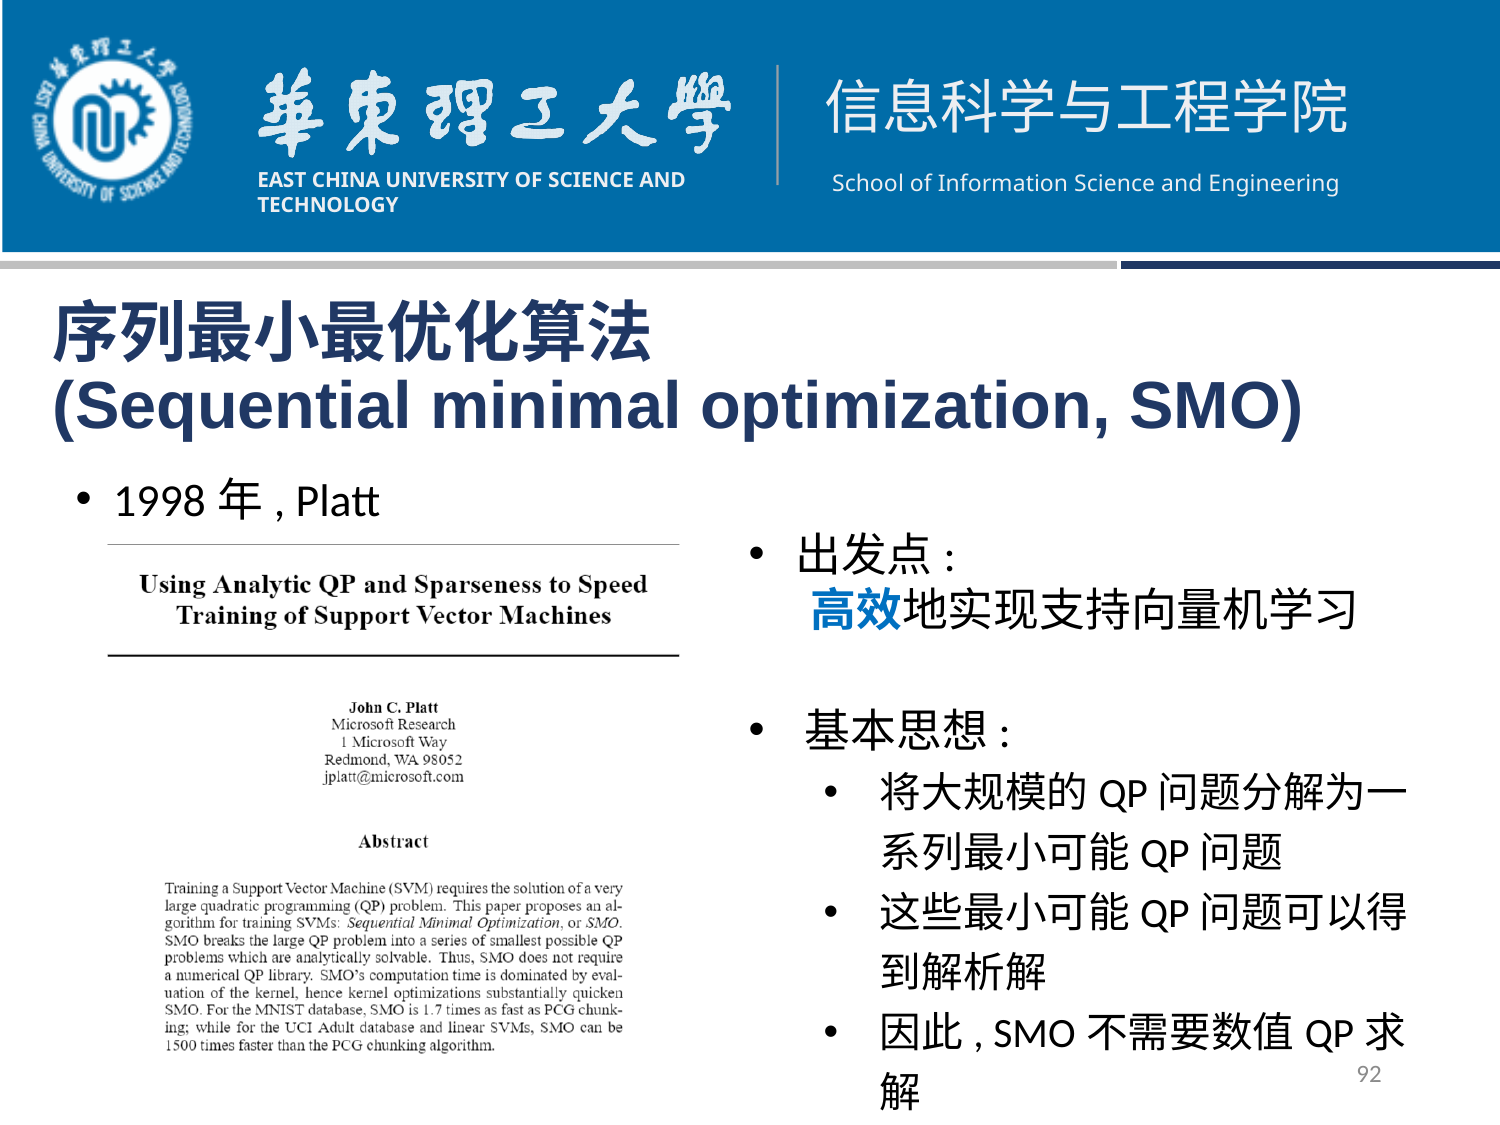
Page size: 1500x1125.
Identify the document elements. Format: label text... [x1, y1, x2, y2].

text_box 序列最小最优化算法 (Sequential minimal optimization, SMO) [41, 269, 1423, 473]
picture [92, 544, 702, 1058]
text_box 出发点: 高效地实现支持向量机学习 基本思想: 将大规模的QP问题分解为一系列最小可能QP问题 这些最小可能QP问题可以得到解析解 因此, SMO不需要数值QP求解 [733, 517, 1440, 1124]
list 1998年, Platt [60, 463, 1479, 1058]
picture [22, 32, 202, 214]
